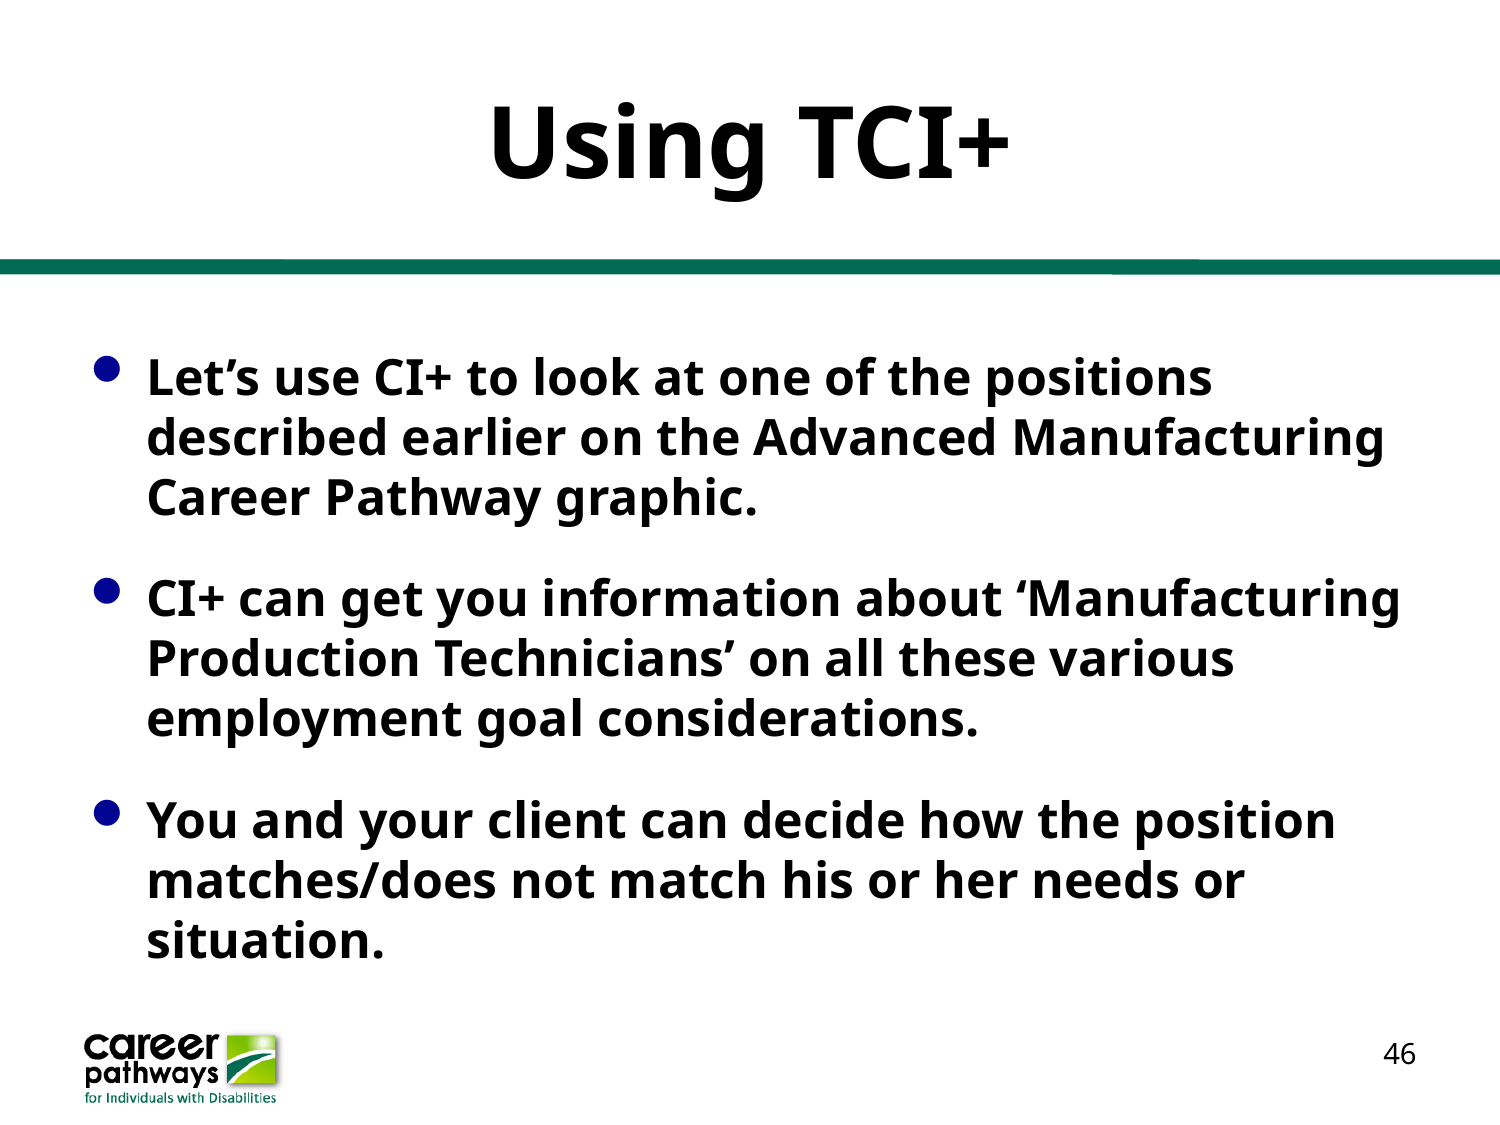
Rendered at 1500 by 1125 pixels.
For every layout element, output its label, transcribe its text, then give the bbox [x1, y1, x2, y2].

picture [77, 1026, 285, 1107]
title Using TCI+ [75, 45, 1425, 233]
slide_number 46 [1350, 1025, 1450, 1085]
list Let’s use CI+ to look at one of the positions described earlier on the Advanced Manufacturing Career Pathway graphic. CI+ can get you information about ‘Manufacturing Production Technicians’ on all these various employment goal considerations. You and your client can decide how the position matches/does not match his or her needs or situation. [75, 337, 1425, 988]
